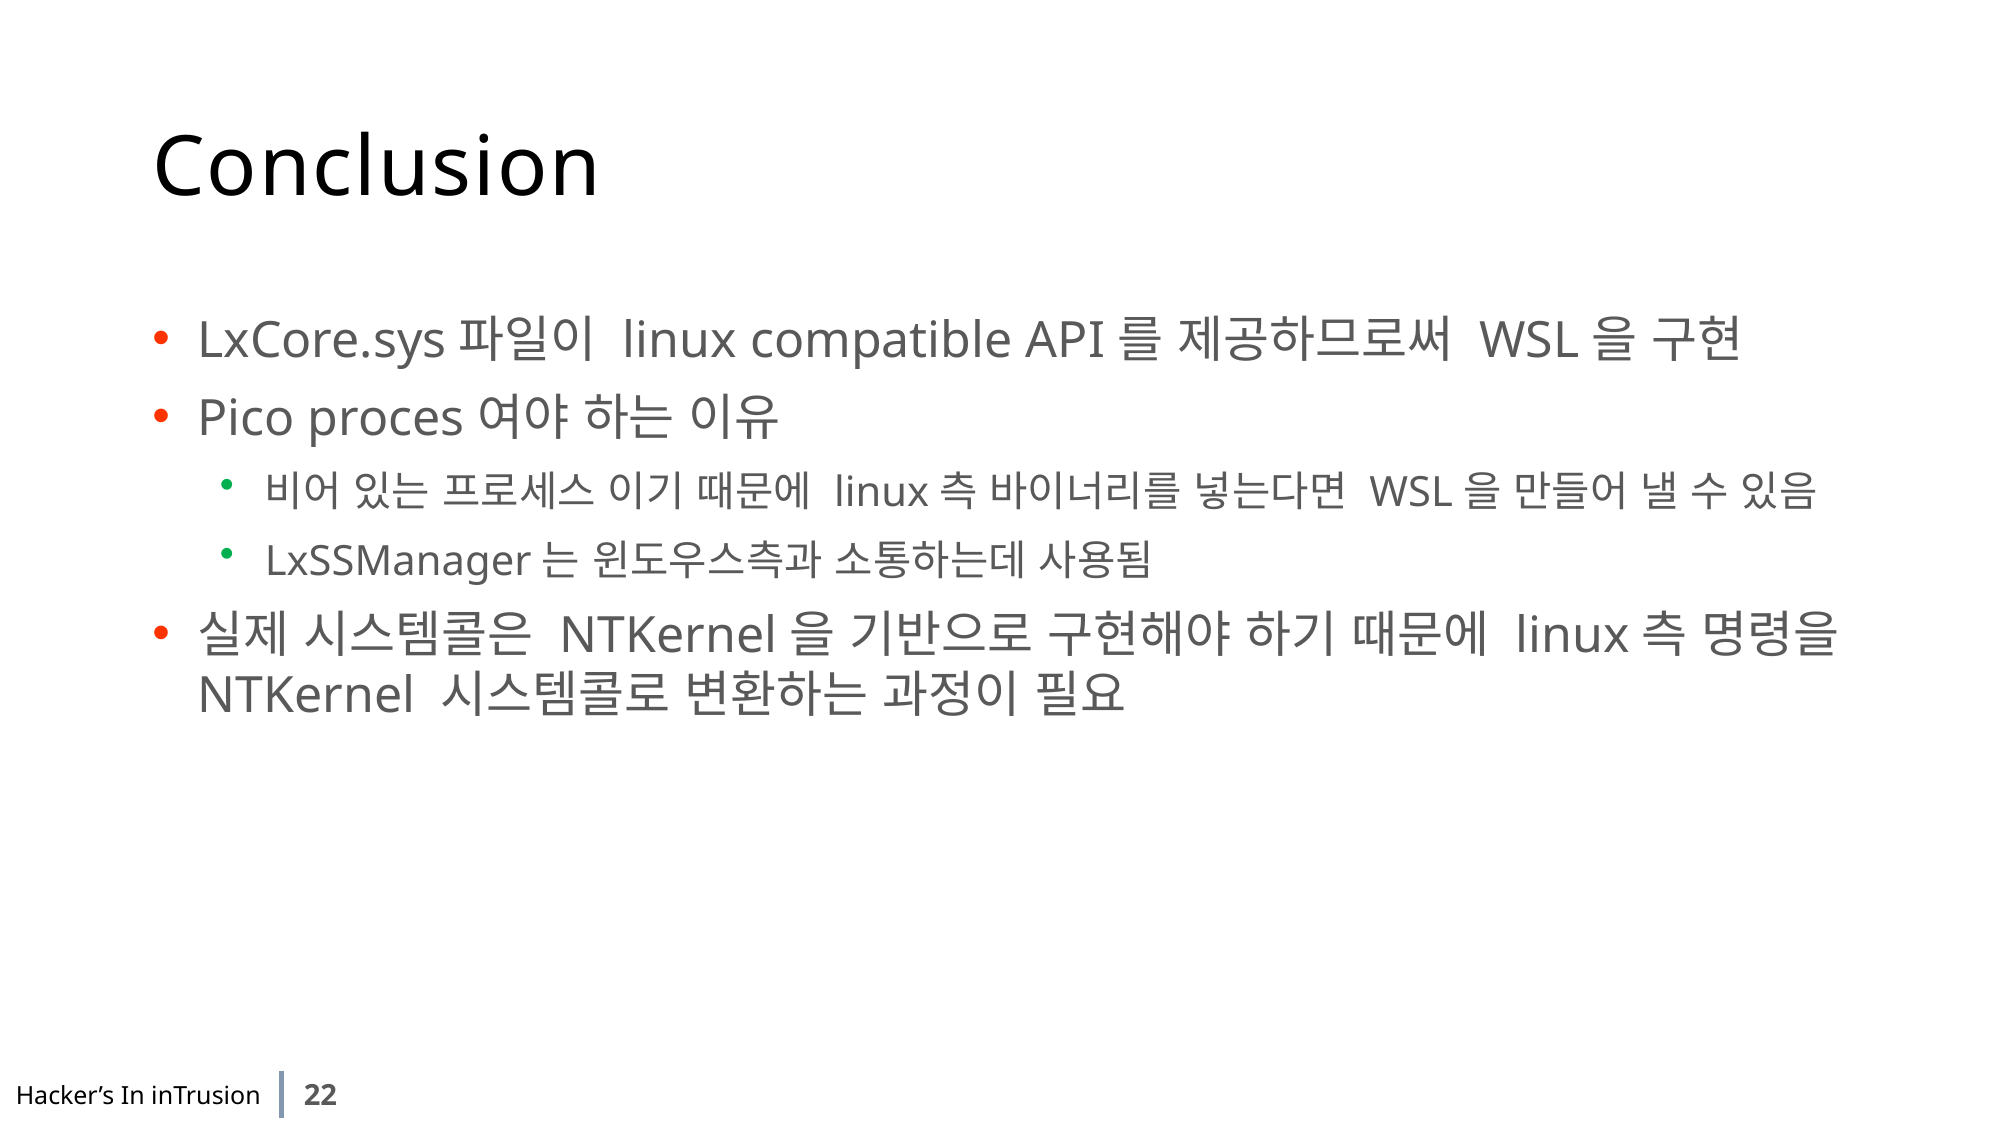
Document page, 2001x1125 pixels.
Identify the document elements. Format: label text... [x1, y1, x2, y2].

title Conclusion [137, 59, 1863, 278]
list LxCore.sys파일이 linux compatible API를 제공하므로써 WSL을 구현 Pico proces여야 하는 이유 비어 있는 프로세스 이기 때문에 linux측 바이너리를 넣는다면 WSL을 만들어 낼 수 있음 LxSSManager는 윈도우스측과 소통하는데 사용됨 실제 시스템콜은 NTKernel을 기반으로 구현해야 하기 때문에 linux측 명령을 NTKernel 시스템콜로 변환하는 과정이 필요 [137, 299, 1863, 1061]
